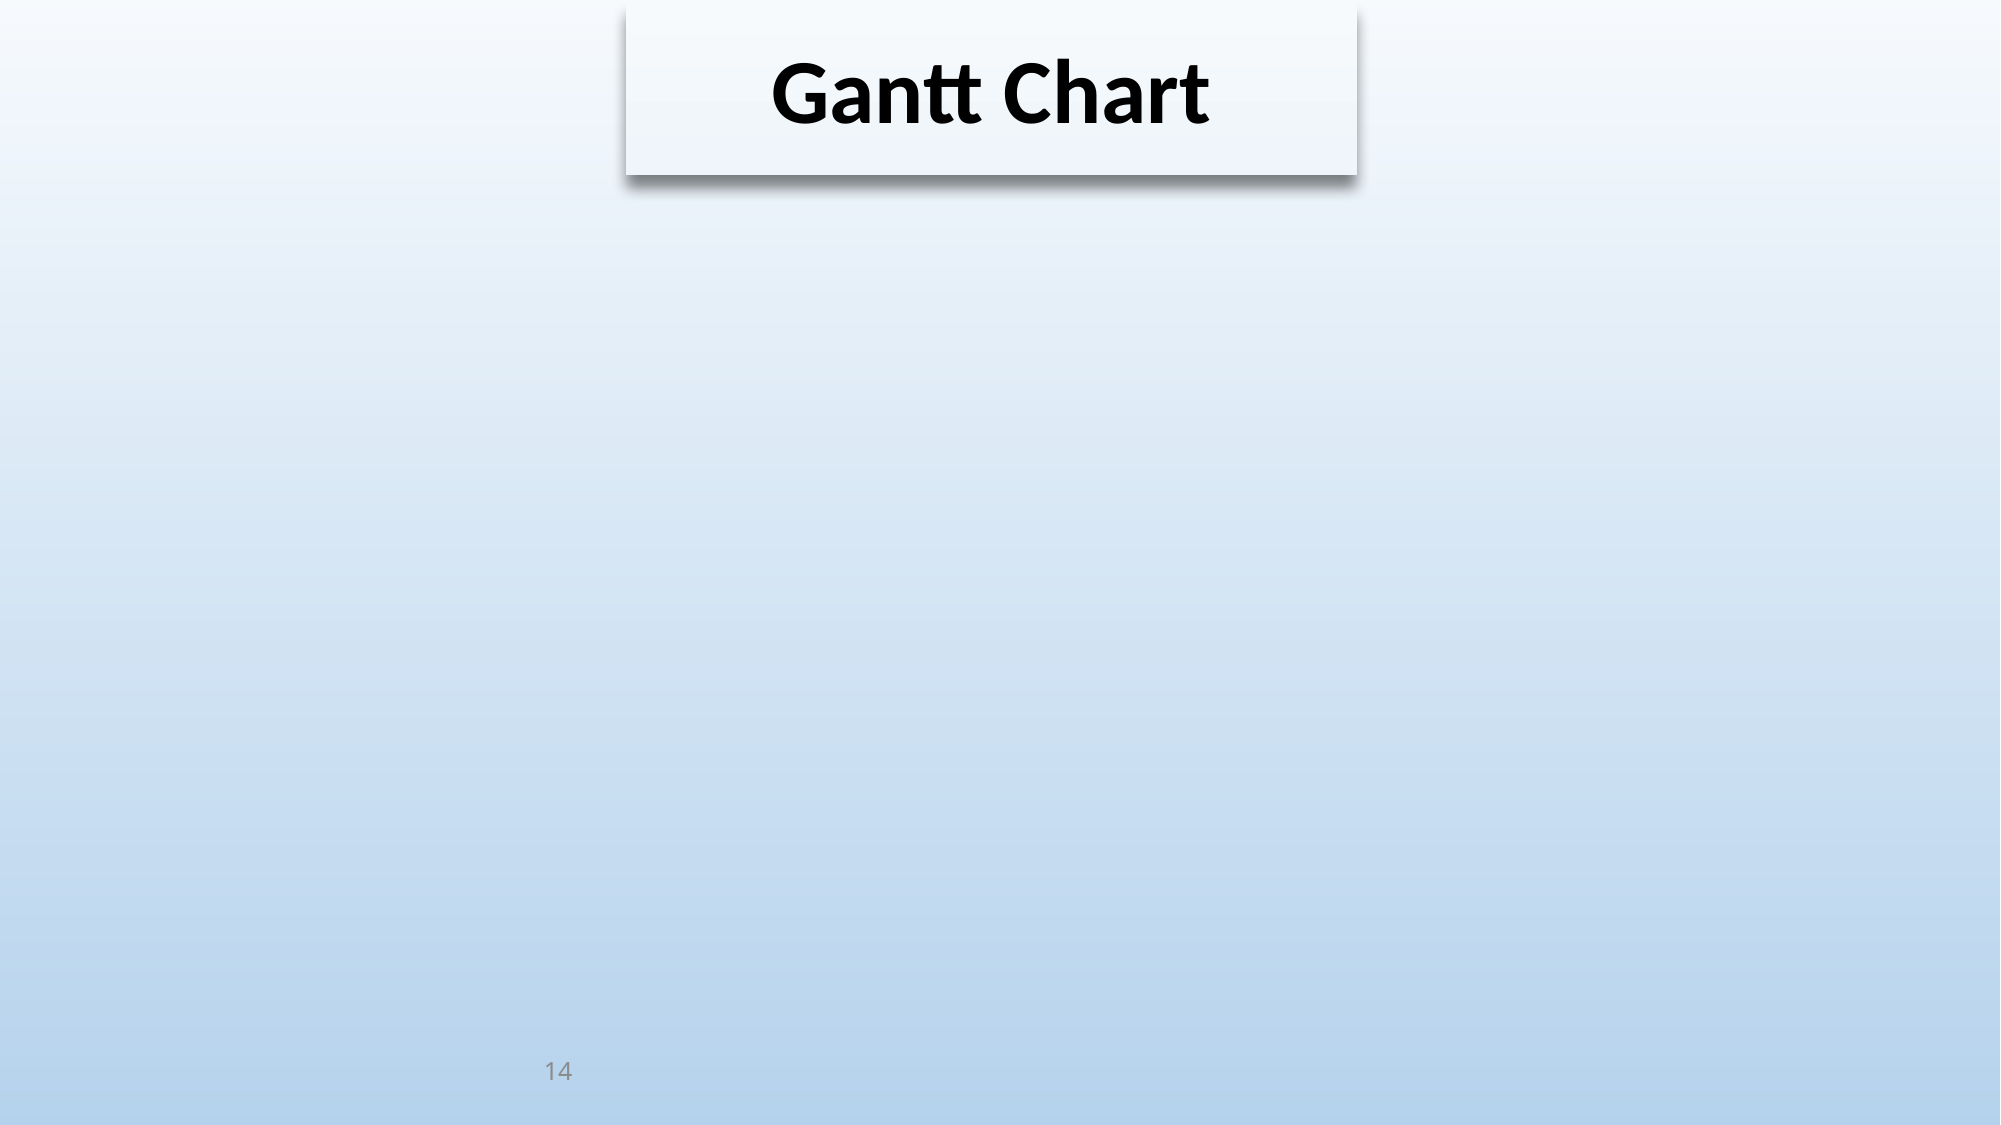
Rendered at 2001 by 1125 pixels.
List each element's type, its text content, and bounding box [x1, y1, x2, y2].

slide_number 14 [137, 1042, 588, 1103]
text_box Gantt Chart [625, 0, 1358, 175]
